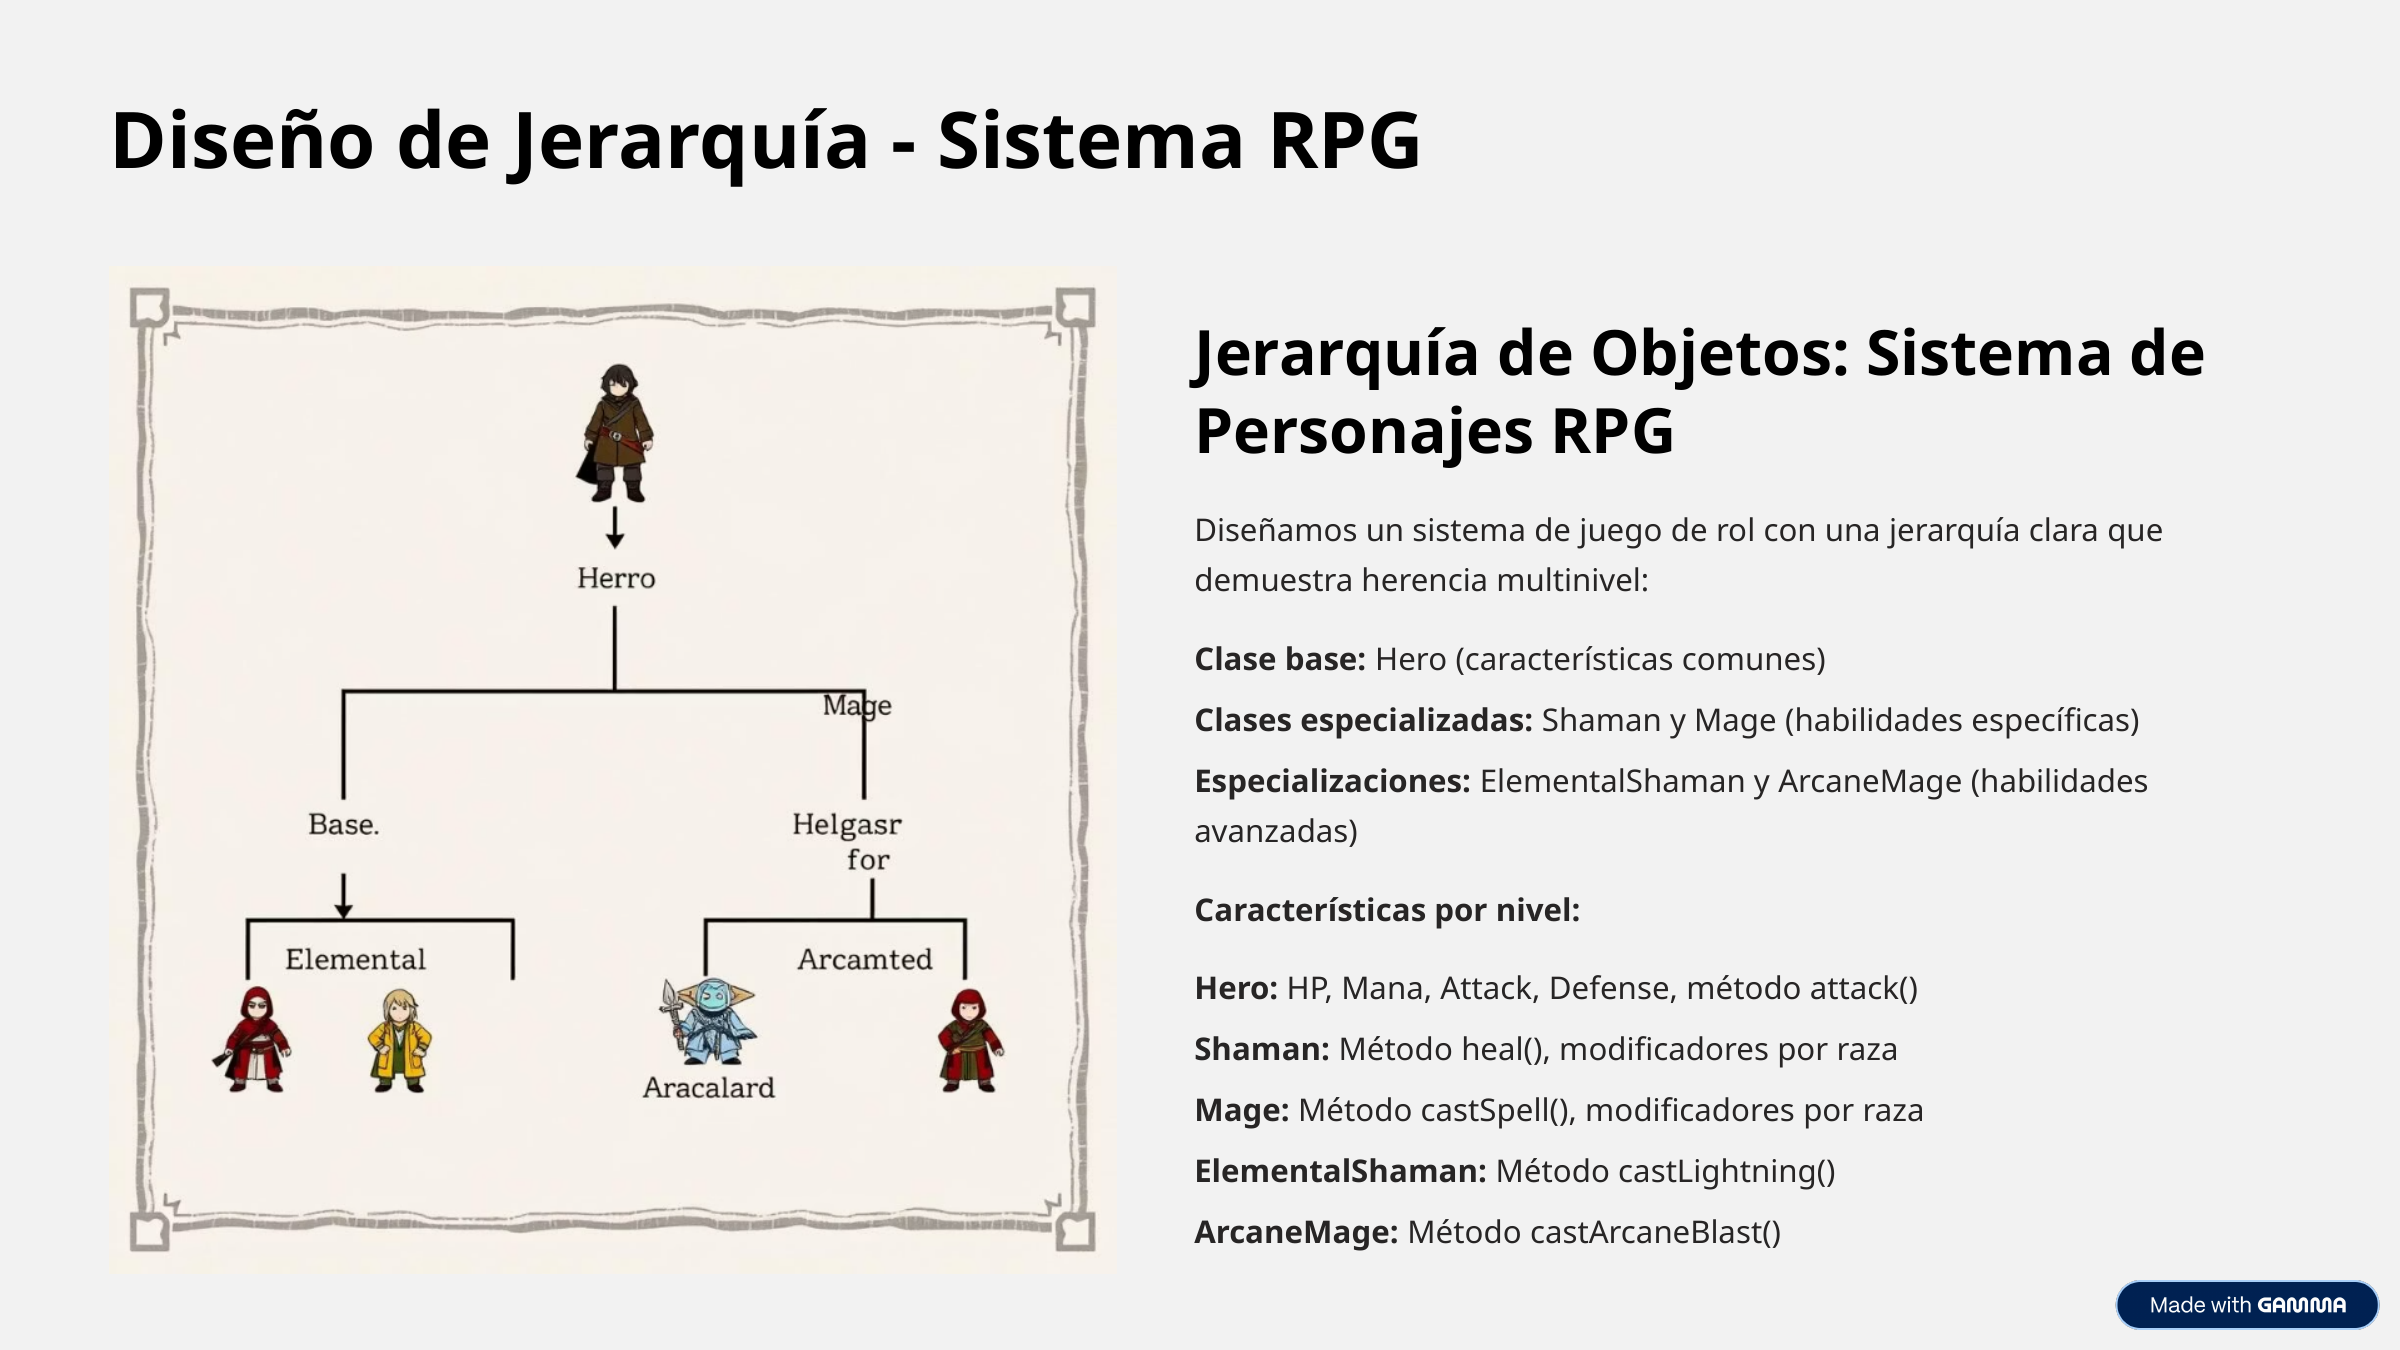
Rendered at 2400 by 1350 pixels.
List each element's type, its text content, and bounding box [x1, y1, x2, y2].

text_box ElementalShaman: Método castLightning() [1194, 1138, 2292, 1190]
text_box Clases especializadas: Shaman y Mage (habilidades específicas) [1194, 687, 2292, 738]
picture [109, 266, 1117, 1274]
text_box ArcaneMage: Método castArcaneBlast() [1194, 1200, 2292, 1251]
text_box Diseño de Jerarquía - Sistema RPG [109, 86, 1434, 185]
text_box Shaman: Método heal(), modificadores por raza [1194, 1016, 2292, 1067]
text_box Mage: Método castSpell(), modificadores por raza [1194, 1077, 2292, 1129]
text_box Hero: HP, Mana, Attack, Defense, método attack() [1194, 955, 2292, 1006]
text_box Clase base: Hero (características comunes) [1194, 626, 2292, 677]
text_box Diseñamos un sistema de juego de rol con una jerarquía clara que demuestra herencia multinivel: [1194, 498, 2292, 599]
text_box Jerarquía de Objetos: Sistema de Personajes RPG [1194, 309, 2292, 467]
picture [2106, 1271, 2389, 1339]
text_box Especializaciones: ElementalShaman y ArcaneMage (habilidades avanzadas) [1194, 748, 2292, 850]
text_box Características por nivel: [1194, 877, 2292, 928]
